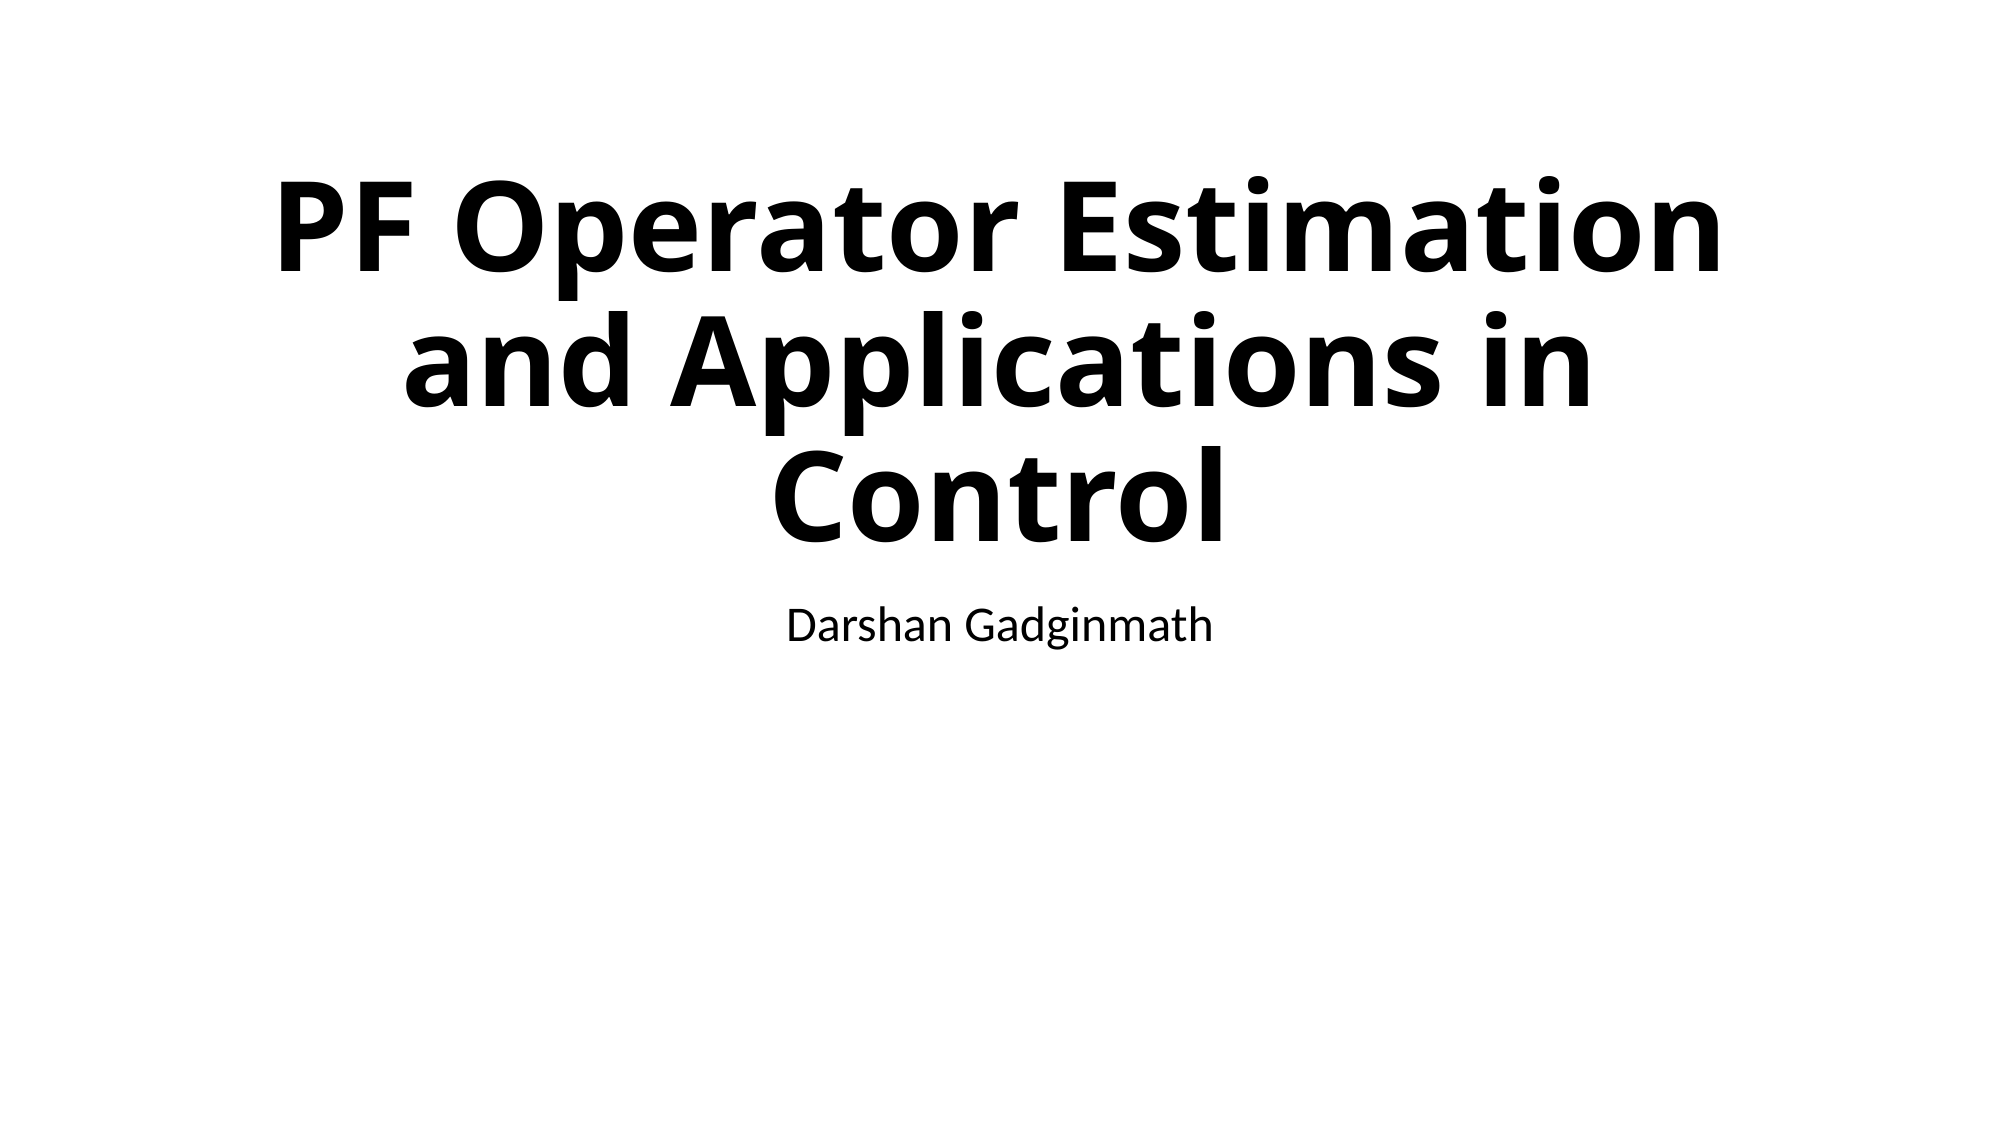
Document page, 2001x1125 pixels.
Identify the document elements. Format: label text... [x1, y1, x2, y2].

subtitle Darshan Gadginmath [249, 590, 1750, 863]
title PF Operator Estimation and Applications in Control [249, 184, 1750, 576]
